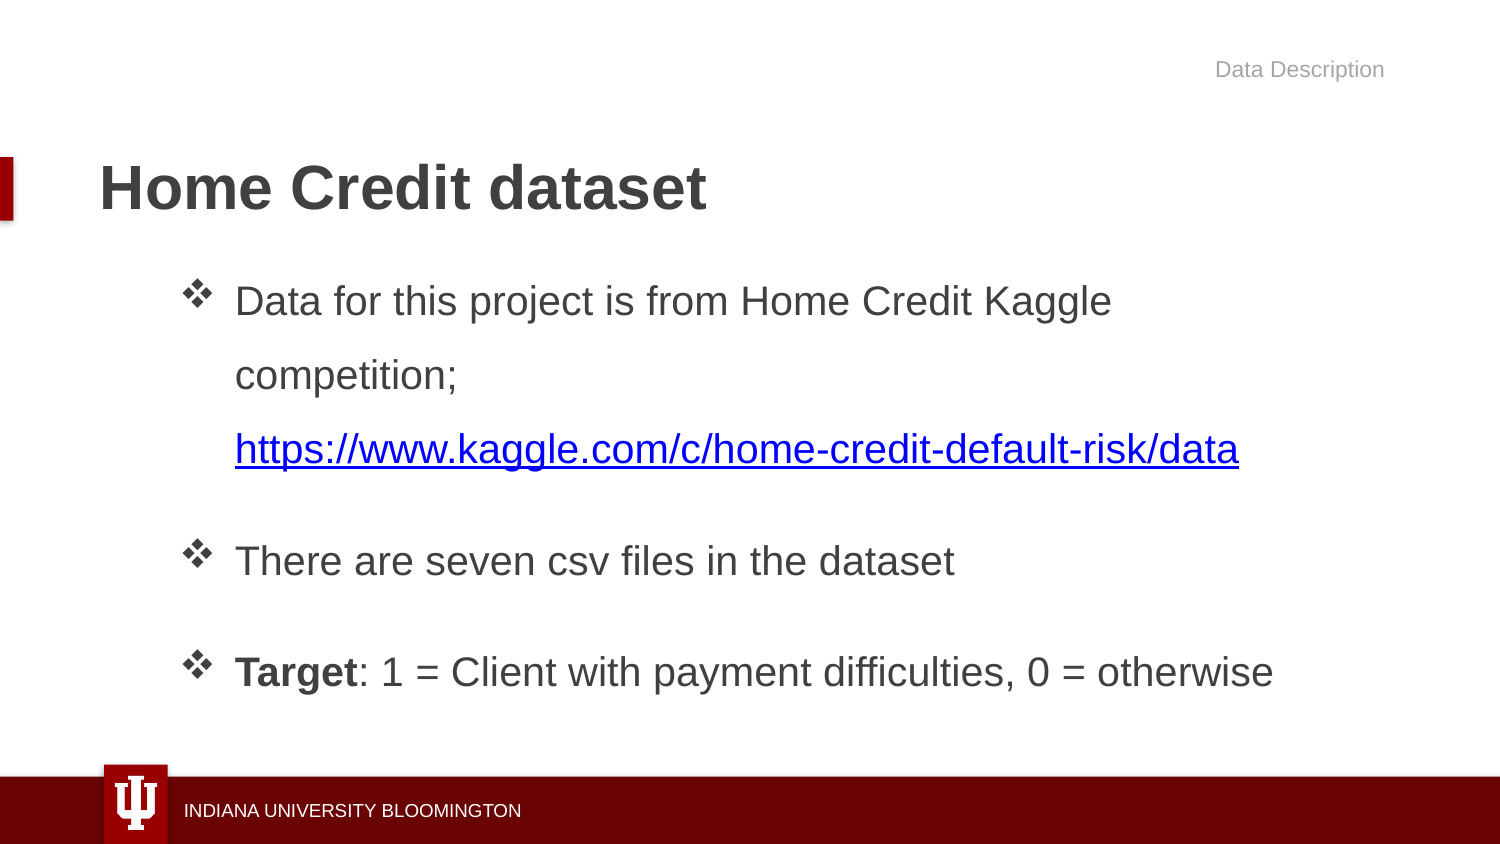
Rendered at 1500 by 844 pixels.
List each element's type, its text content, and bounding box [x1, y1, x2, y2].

title Home Credit dataset [84, 127, 1294, 242]
list Data Description [792, 46, 1400, 89]
list Data for this project is from Home Credit Kaggle competition; https://www.kaggle.com/c/home-credit-default-risk/data There are seven csv files in the dataset Target: 1 = Client with payment difficulties, 0 = otherwise [15, 241, 1345, 703]
